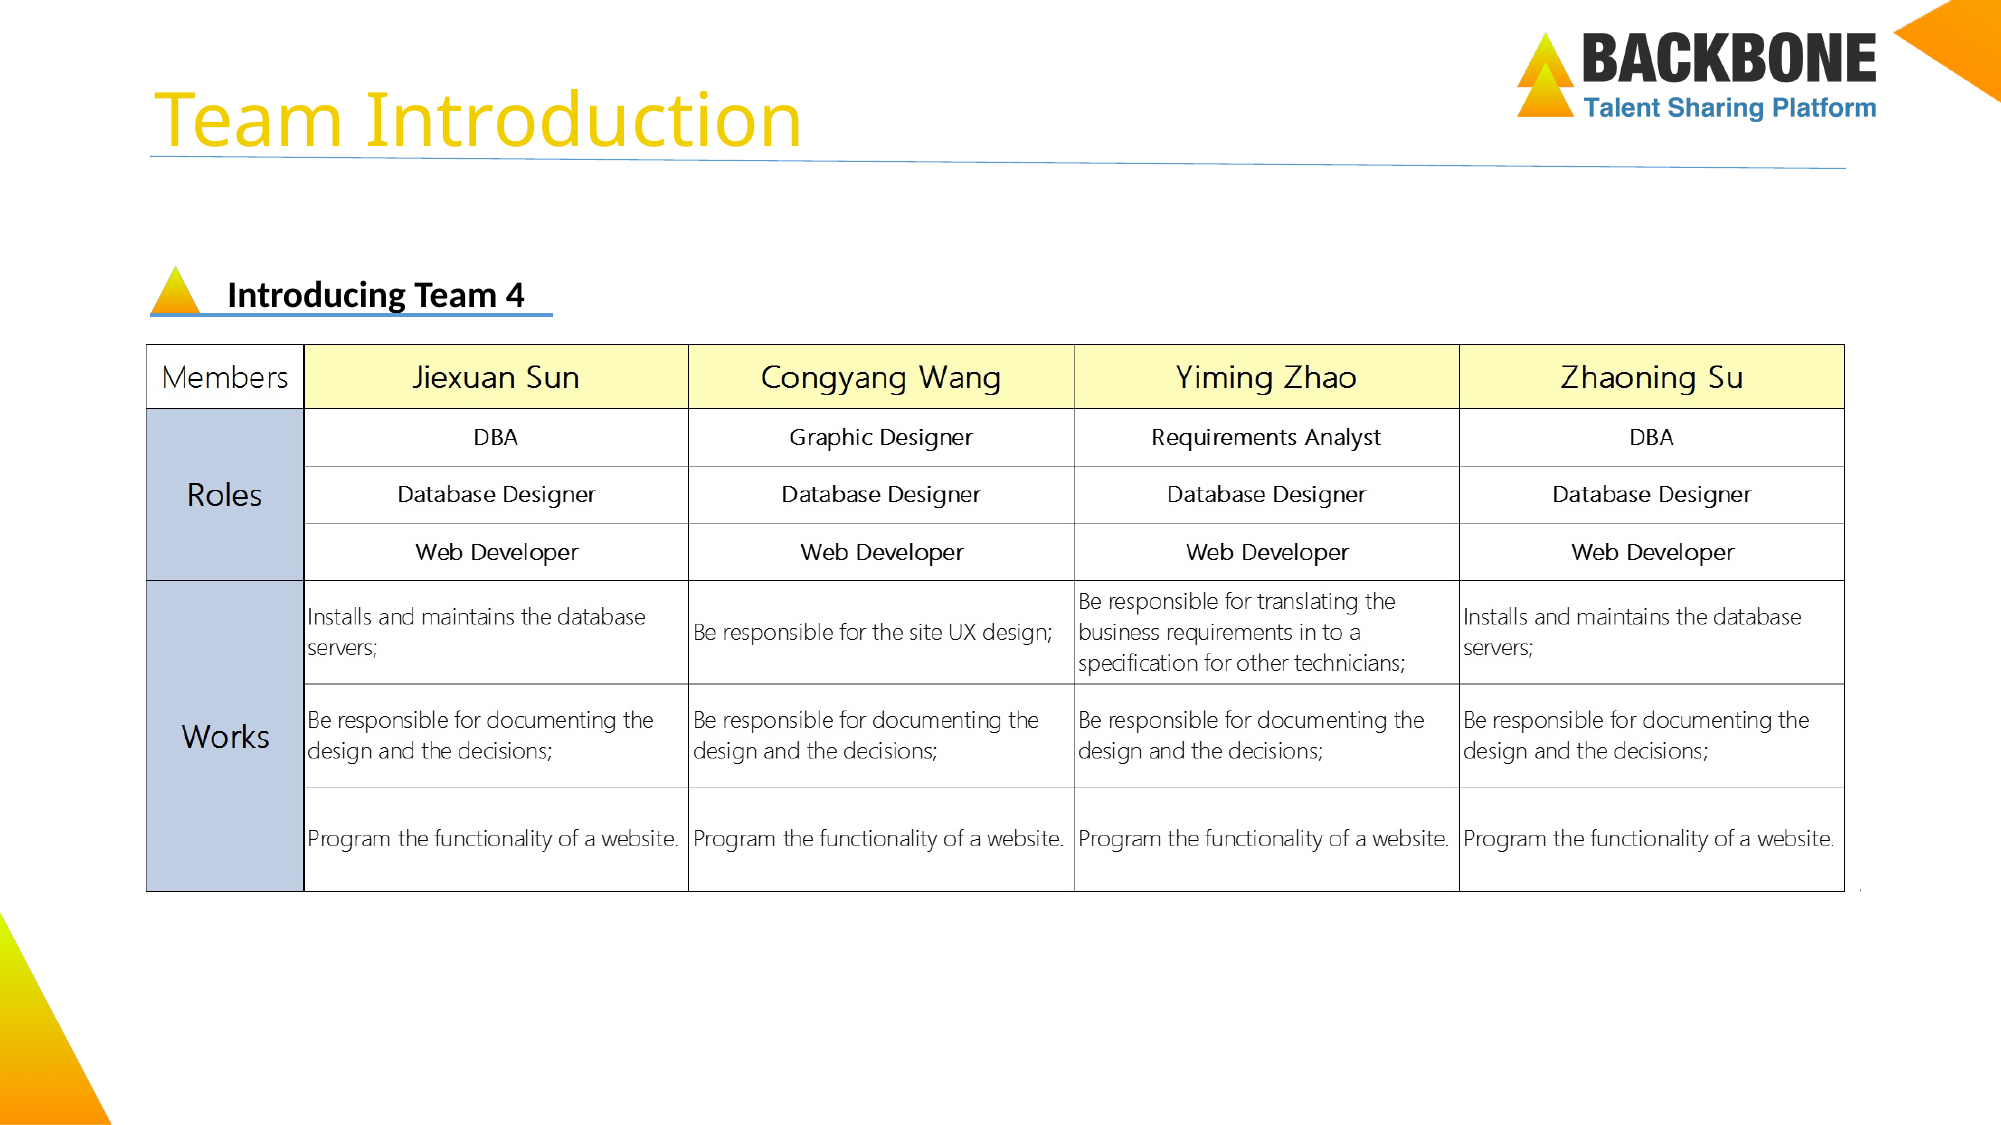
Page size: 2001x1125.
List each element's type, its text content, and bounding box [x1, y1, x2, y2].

picture [0, 912, 112, 1125]
picture [128, 327, 1861, 903]
picture [1893, 0, 2001, 102]
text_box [149, 156, 1846, 169]
picture [1517, 32, 1876, 122]
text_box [149, 263, 554, 324]
text_box Team Introduction [139, 56, 1861, 169]
